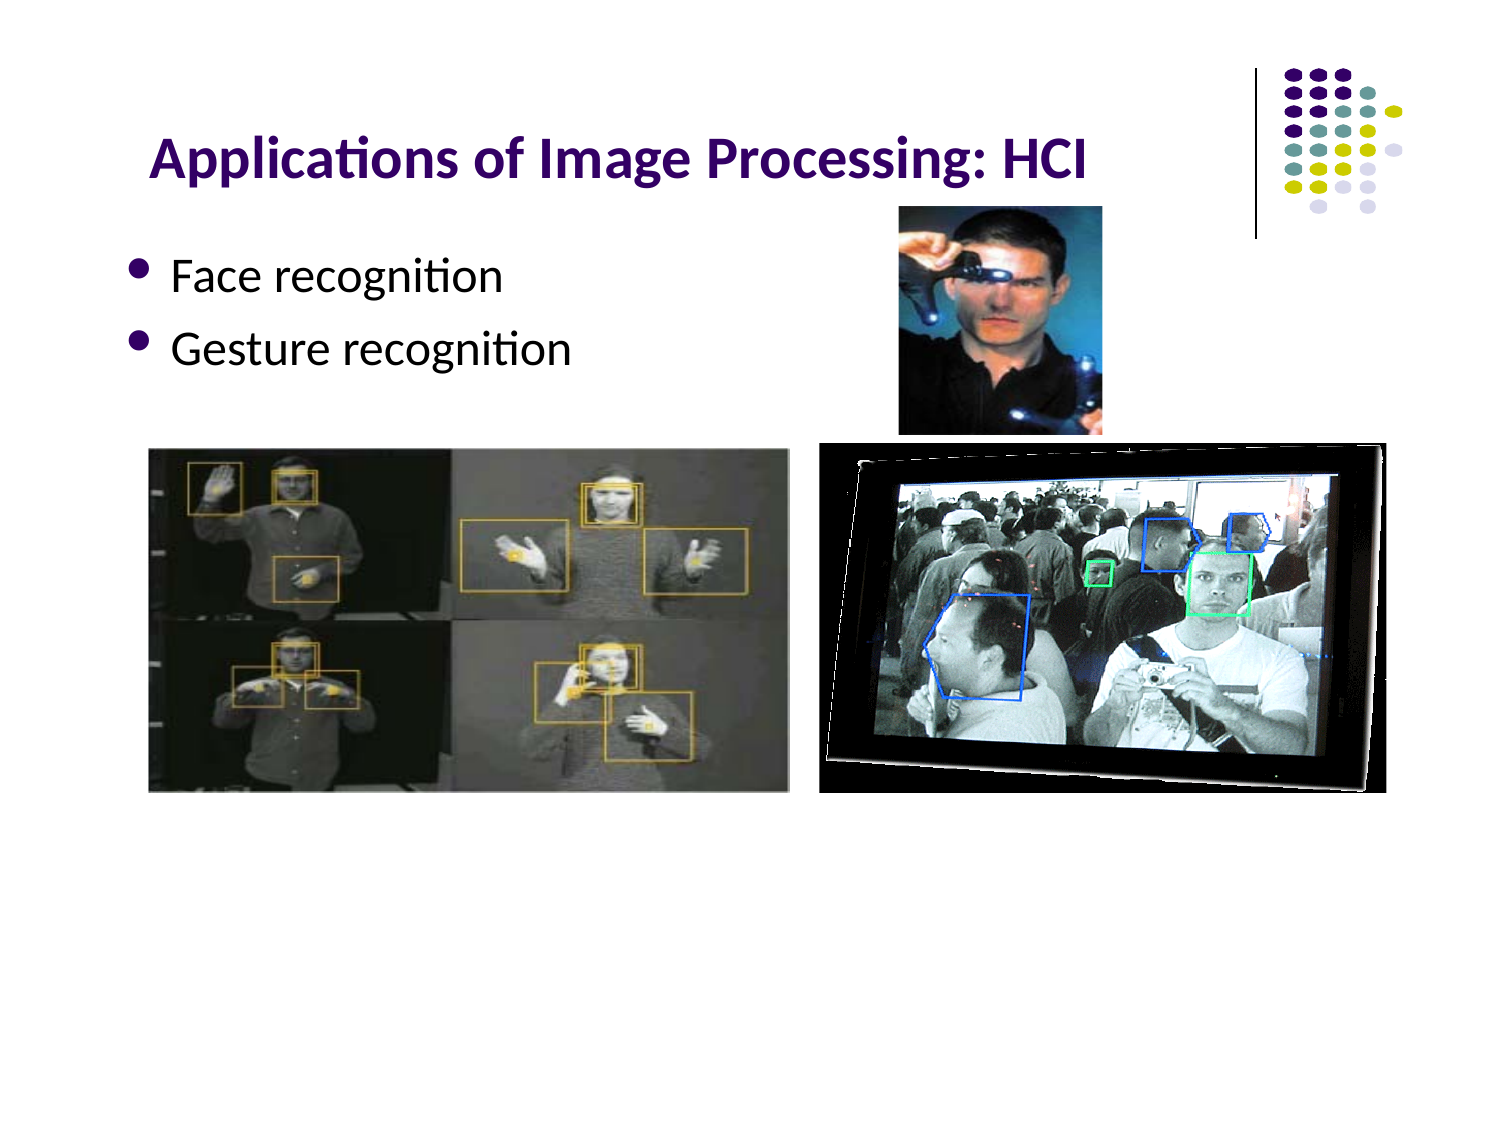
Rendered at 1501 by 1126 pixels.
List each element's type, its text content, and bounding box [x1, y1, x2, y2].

picture [1284, 105, 1303, 118]
picture [1309, 162, 1328, 176]
picture [1359, 199, 1376, 214]
picture [1309, 105, 1328, 118]
picture [1284, 180, 1303, 194]
picture [1284, 162, 1303, 176]
picture [1334, 86, 1352, 100]
picture [1309, 124, 1328, 138]
picture [1309, 68, 1328, 82]
picture [1359, 162, 1376, 176]
picture [1284, 124, 1303, 138]
picture [1309, 180, 1328, 194]
picture [1334, 105, 1352, 118]
picture [1359, 105, 1376, 118]
picture [1284, 143, 1303, 157]
text_box [819, 443, 1387, 793]
picture [1384, 105, 1403, 118]
picture [1334, 180, 1352, 194]
picture [1334, 68, 1352, 82]
picture [1359, 124, 1376, 138]
picture [1284, 68, 1303, 82]
text_box Face recognition Gesture recognition [124, 229, 639, 375]
picture [1359, 143, 1376, 157]
title Applications of Image Processing: HCI [148, 116, 1215, 306]
picture [1309, 143, 1328, 157]
picture [1384, 143, 1403, 157]
picture [1284, 86, 1303, 100]
text_box [147, 448, 790, 793]
picture [1359, 180, 1376, 194]
picture [1334, 124, 1352, 138]
picture [1309, 86, 1328, 100]
text_box [898, 206, 1103, 435]
picture [1359, 86, 1376, 100]
picture [1309, 199, 1328, 214]
picture [1334, 162, 1352, 176]
picture [1334, 143, 1352, 157]
